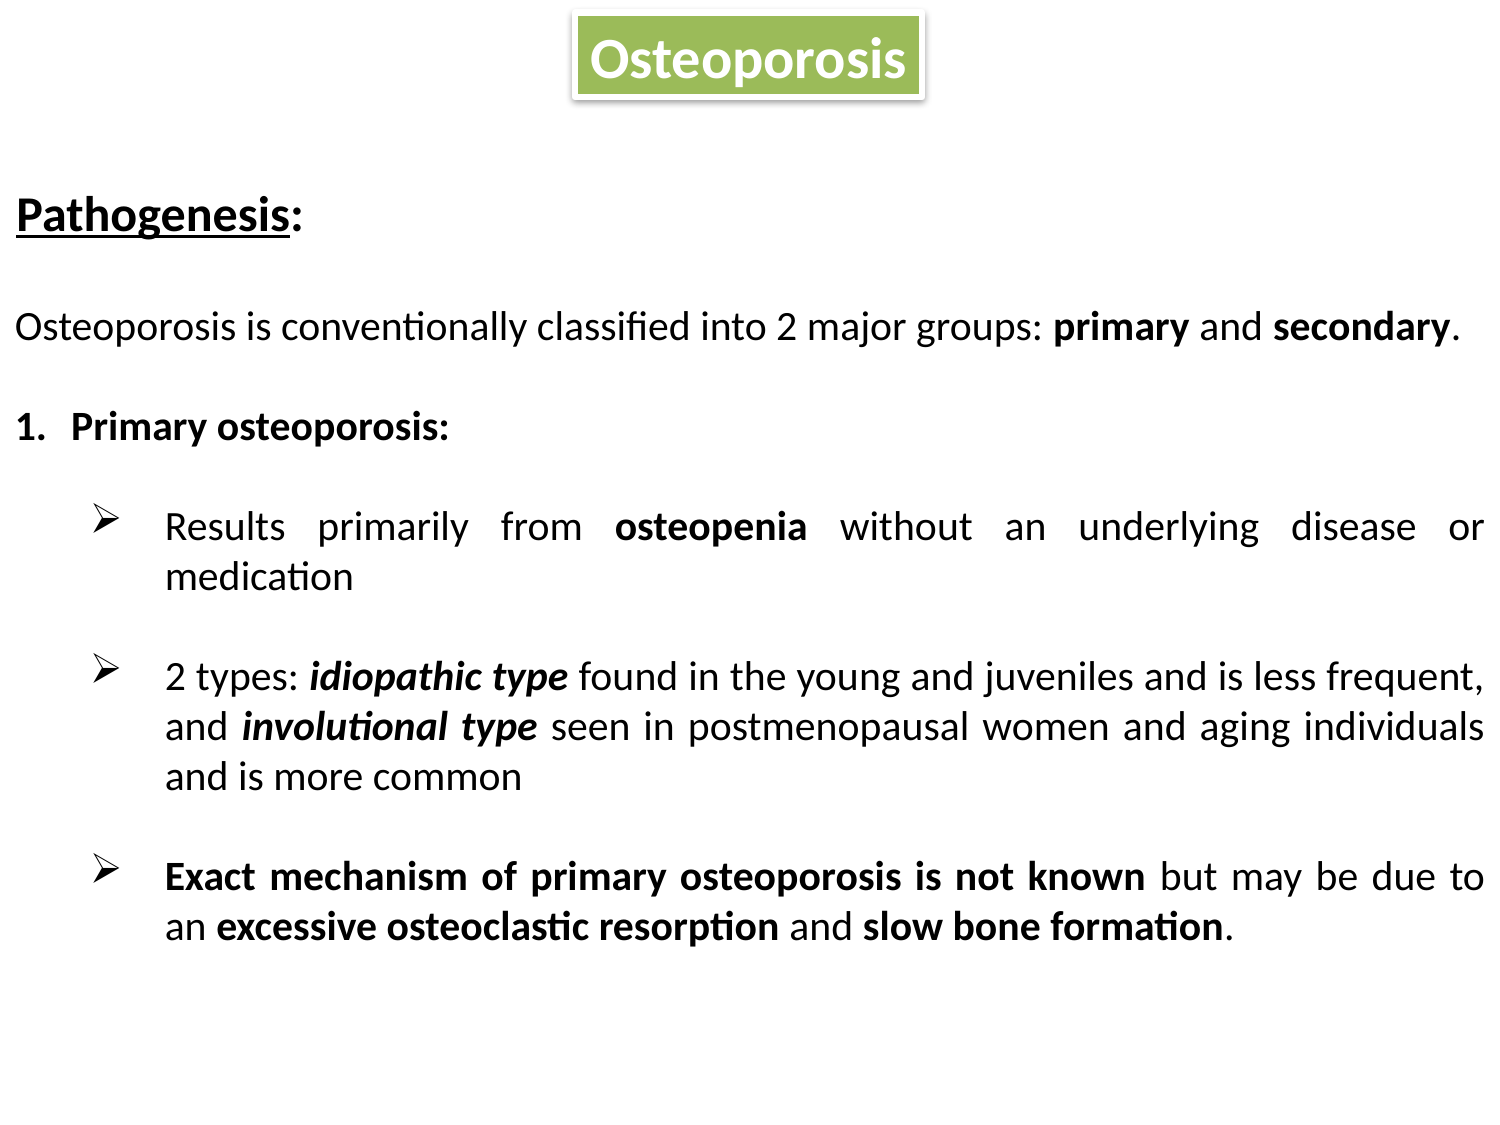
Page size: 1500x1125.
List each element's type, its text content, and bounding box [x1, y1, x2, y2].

text_box Pathogenesis: [1, 174, 319, 249]
text_box Osteoporosis is conventionally classified into 2 major groups: primary and secondary. Primary osteoporosis: Results primarily from osteopenia without an underlying disease or medication 2 types: idiopathic type found in the young and juveniles and is less frequent, and involutional type seen in postmenopausal women and aging individuals and is more common Exact mechanism of primary osteoporosis is not known but may be due to an excessive osteoclastic resorption and slow bone formation. [0, 291, 1500, 1007]
text_box Osteoporosis [572, 9, 925, 100]
